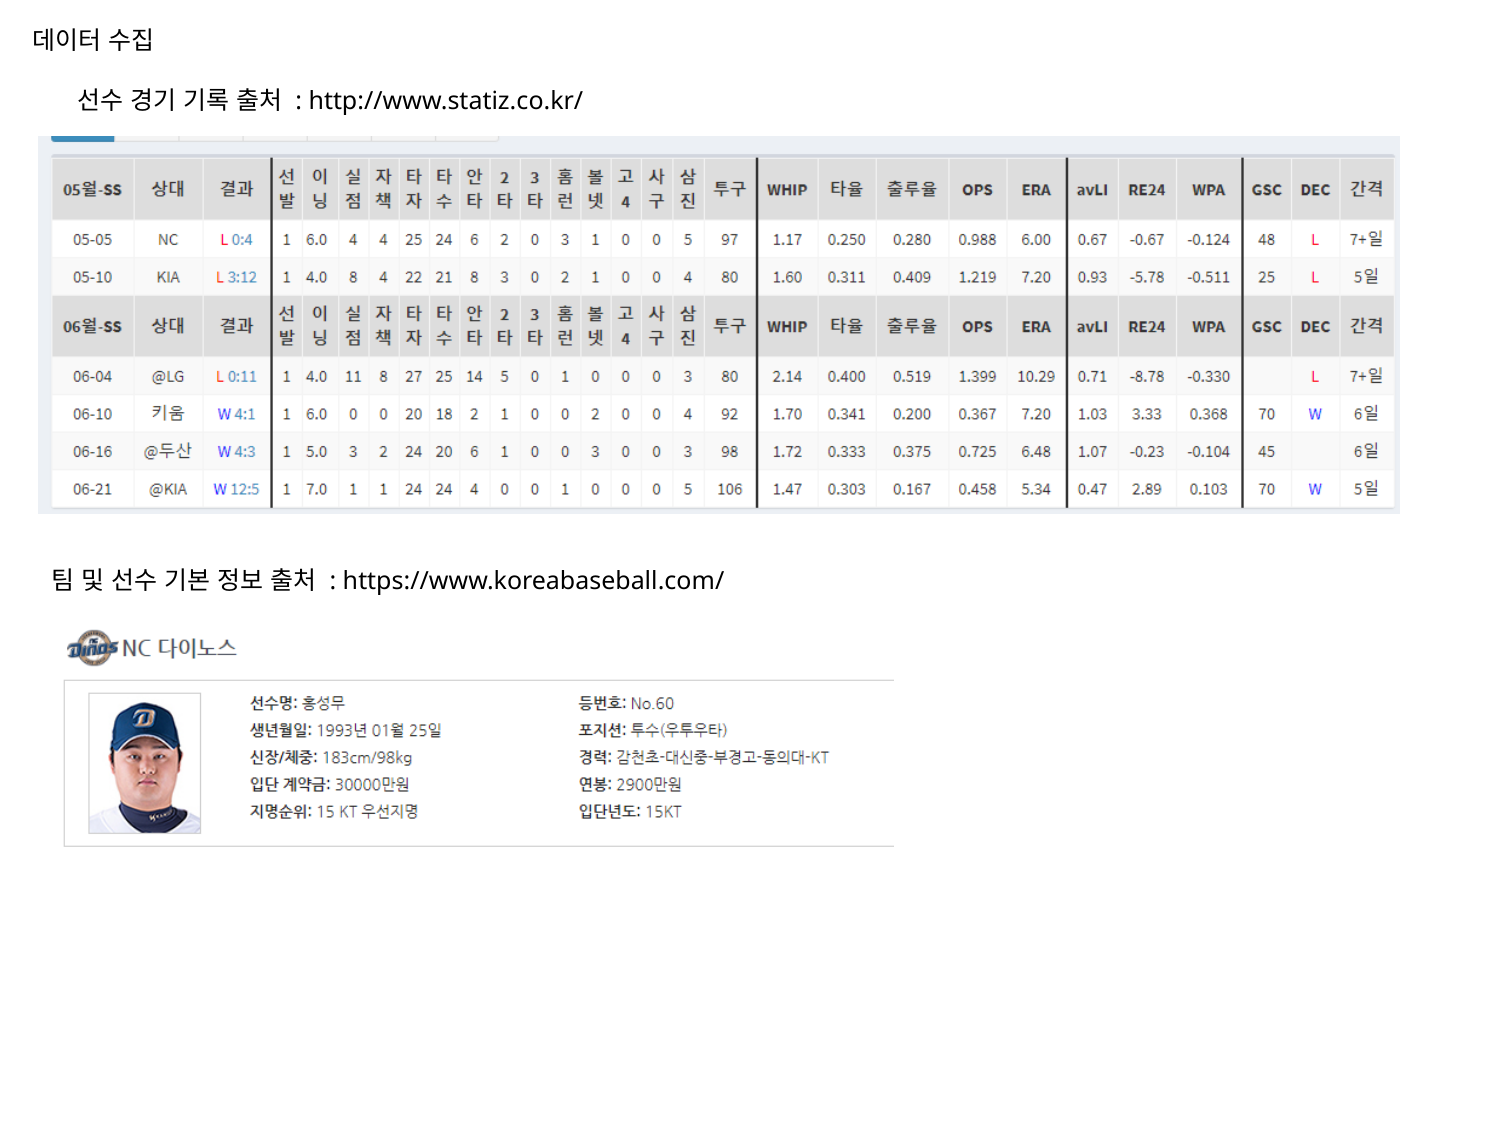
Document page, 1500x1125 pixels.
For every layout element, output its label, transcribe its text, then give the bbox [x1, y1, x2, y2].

picture [38, 136, 1400, 514]
text_box 데이터 수집 [17, 17, 372, 62]
text_box 팀 및 선수 기본 정보 출처 : https://www.koreabaseball.com/ [36, 557, 888, 602]
picture [45, 608, 894, 867]
text_box 선수 경기 기록 출처 : http://www.statiz.co.kr/ [62, 77, 677, 122]
